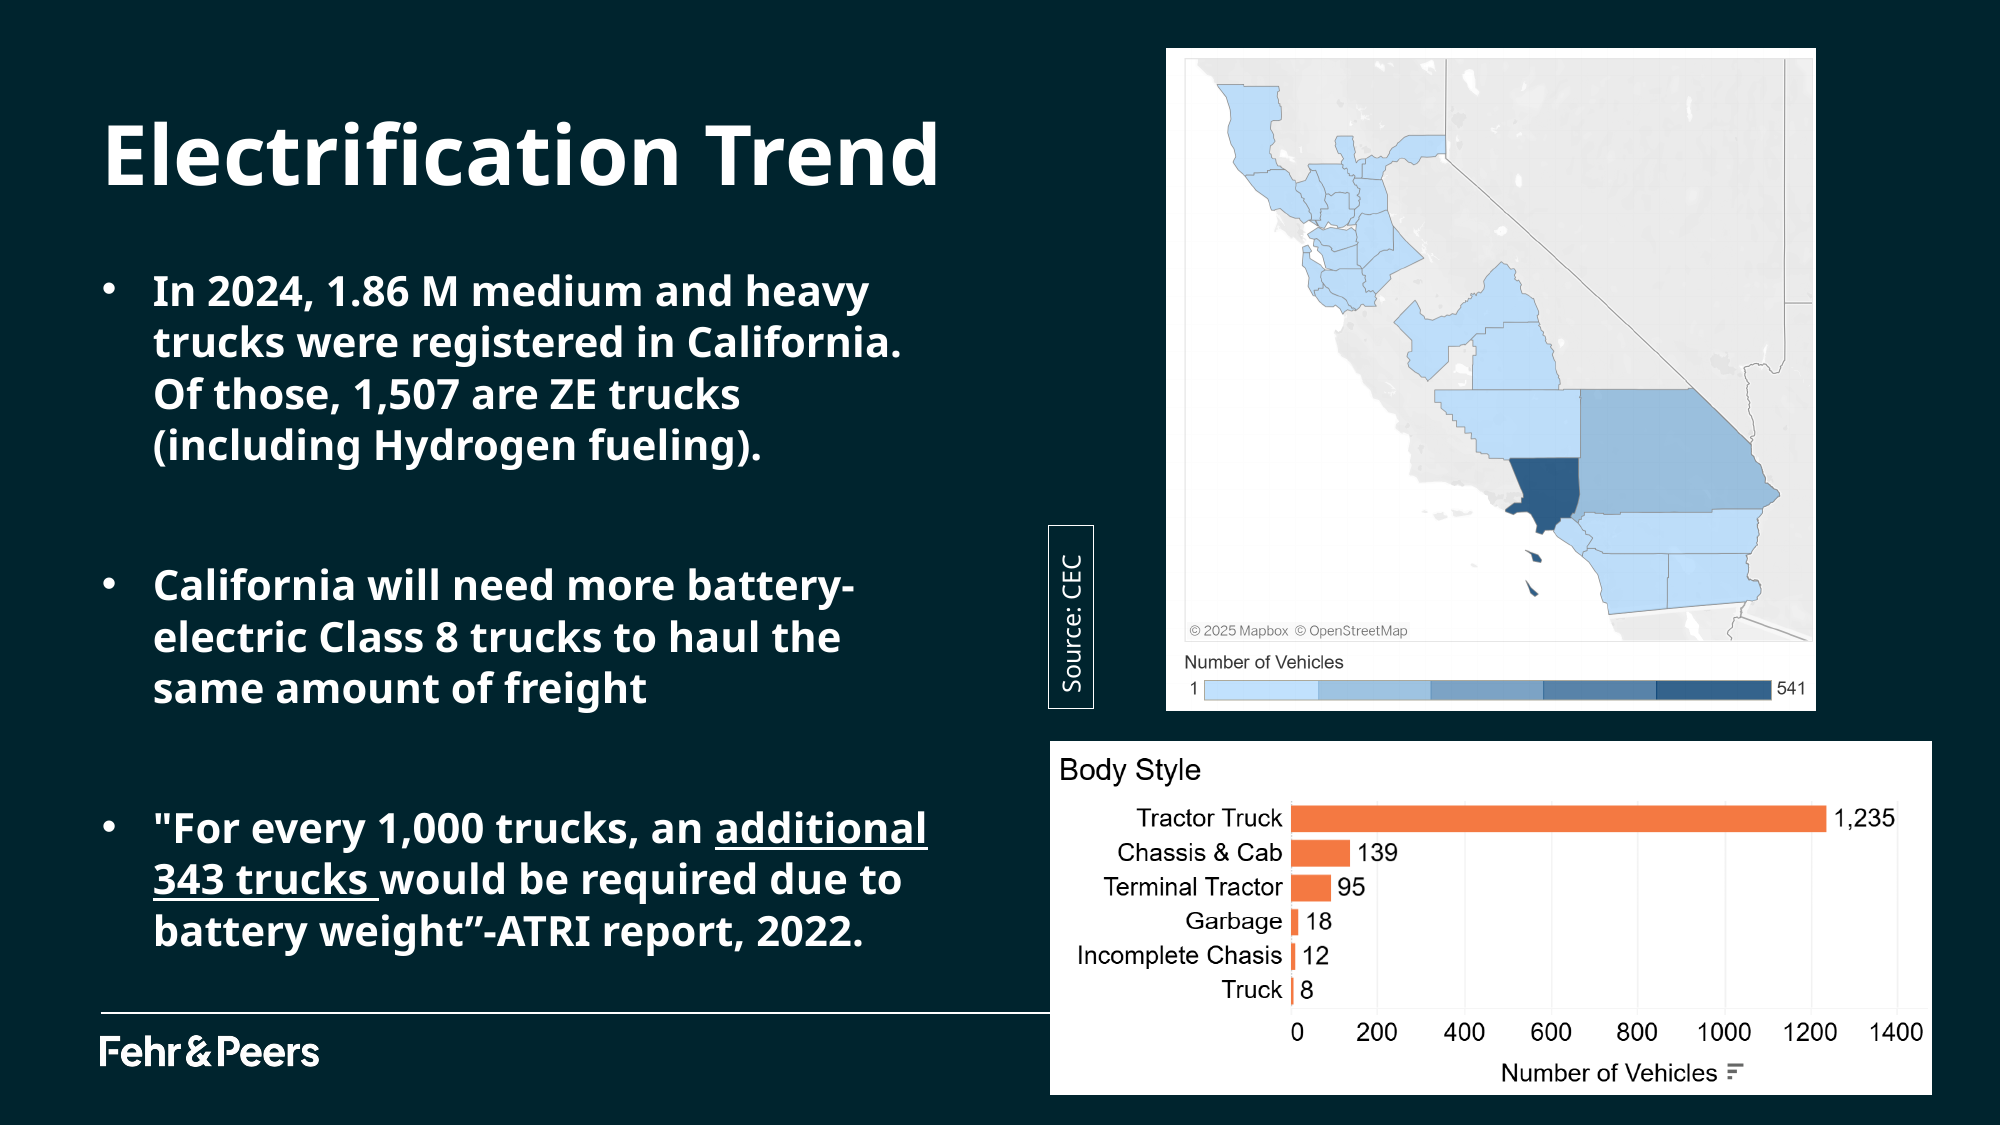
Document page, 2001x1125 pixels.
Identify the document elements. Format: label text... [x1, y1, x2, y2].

picture [100, 1035, 319, 1067]
picture [998, 0, 2000, 1125]
list In 2024, 1.86 M medium and heavy trucks were registered in California. Of those, 1,507 are ZE trucks (including Hydrogen fueling). California will need more battery-electric Class 8 trucks to haul the same amount of freight "For every 1,000 trucks, an additional 343 trucks would be required due to battery weight”-ATRI report, 2022. [101, 265, 931, 991]
title Electrification Trend [101, 113, 998, 211]
